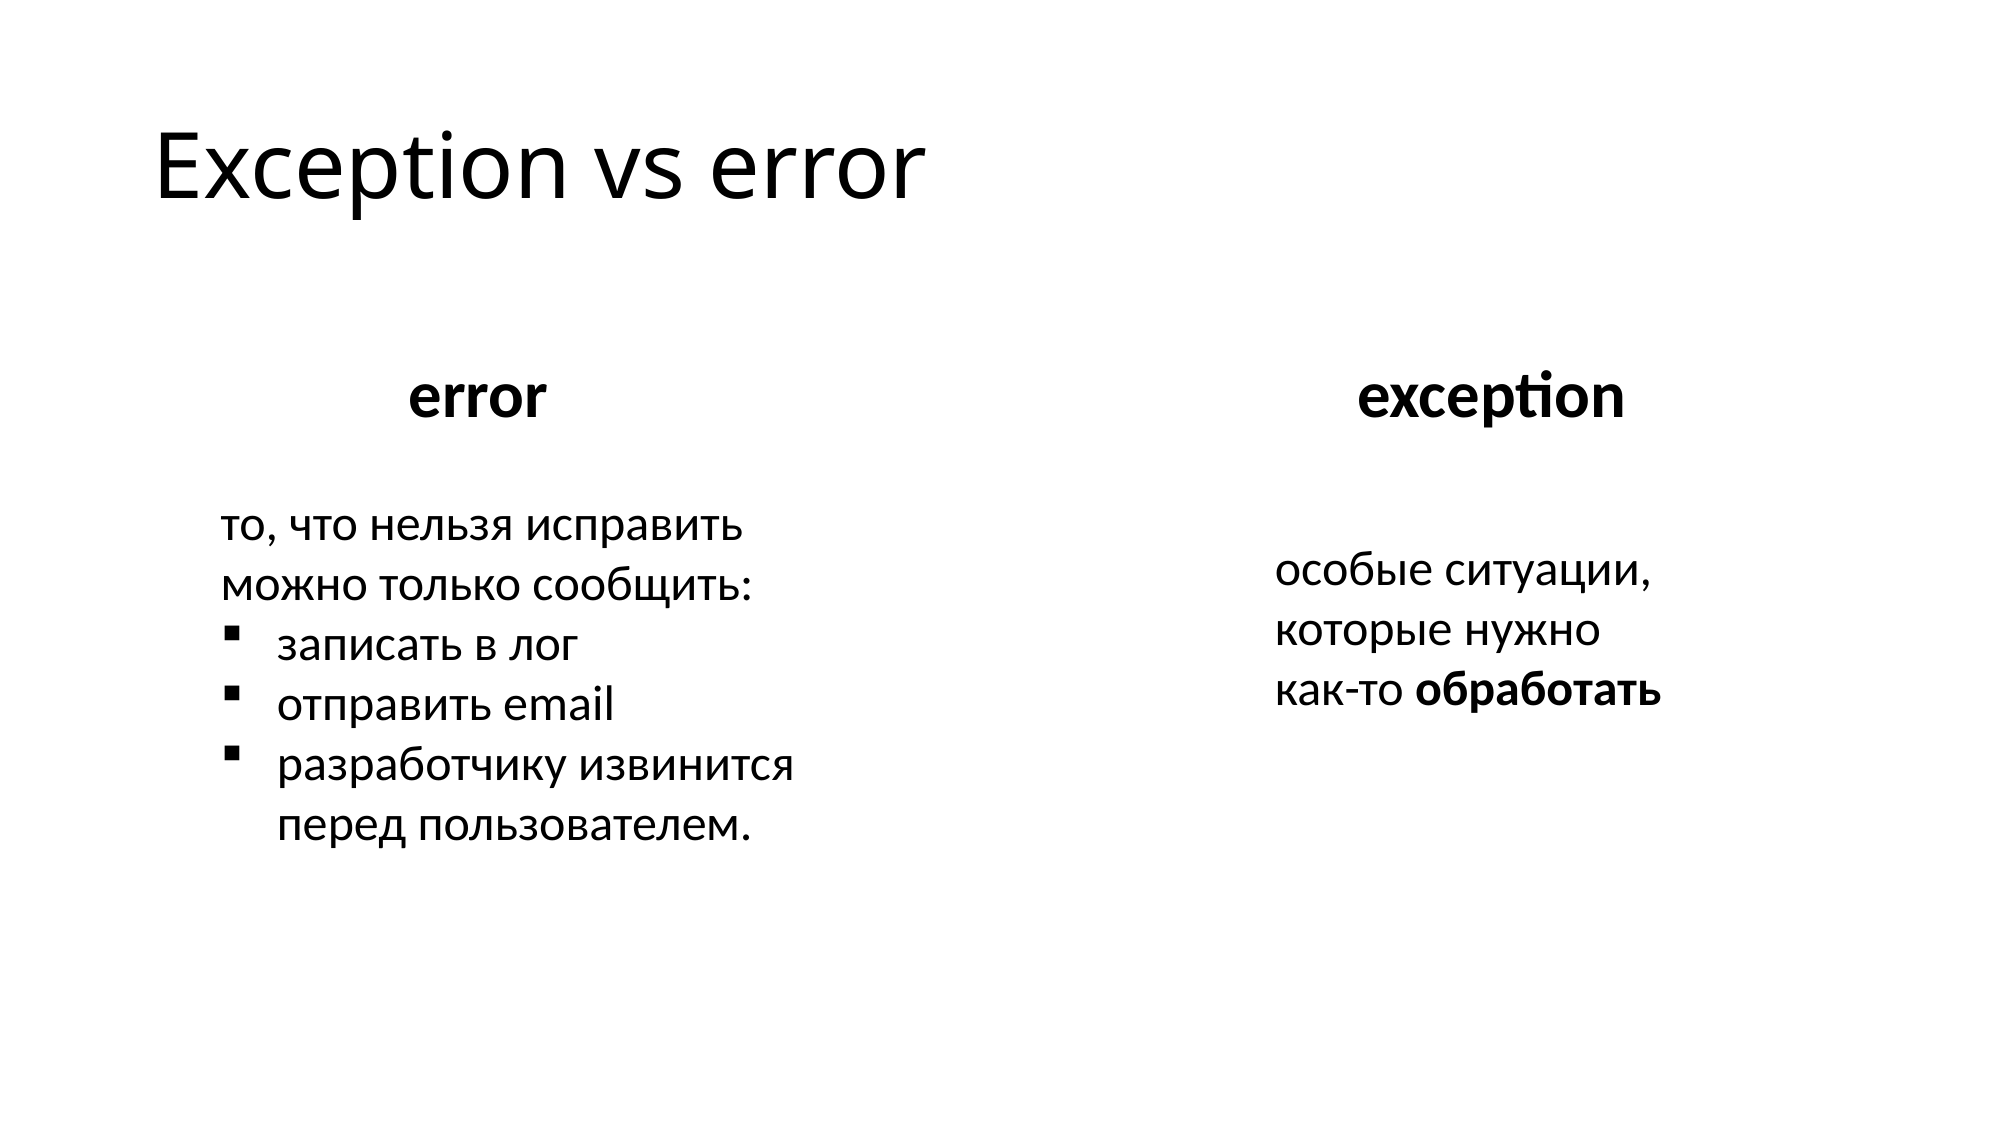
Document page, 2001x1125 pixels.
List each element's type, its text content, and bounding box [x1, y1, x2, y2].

text_box exception [1150, 343, 1834, 439]
text_box то, что нельзя исправить можно только сообщить: записать в лог отправить email разработчику извинится перед пользователем. [205, 482, 889, 858]
text_box error [137, 343, 820, 439]
text_box особые ситуации, которые нужно как-то обработать [1259, 528, 1814, 723]
title Exception vs error [137, 59, 1863, 278]
